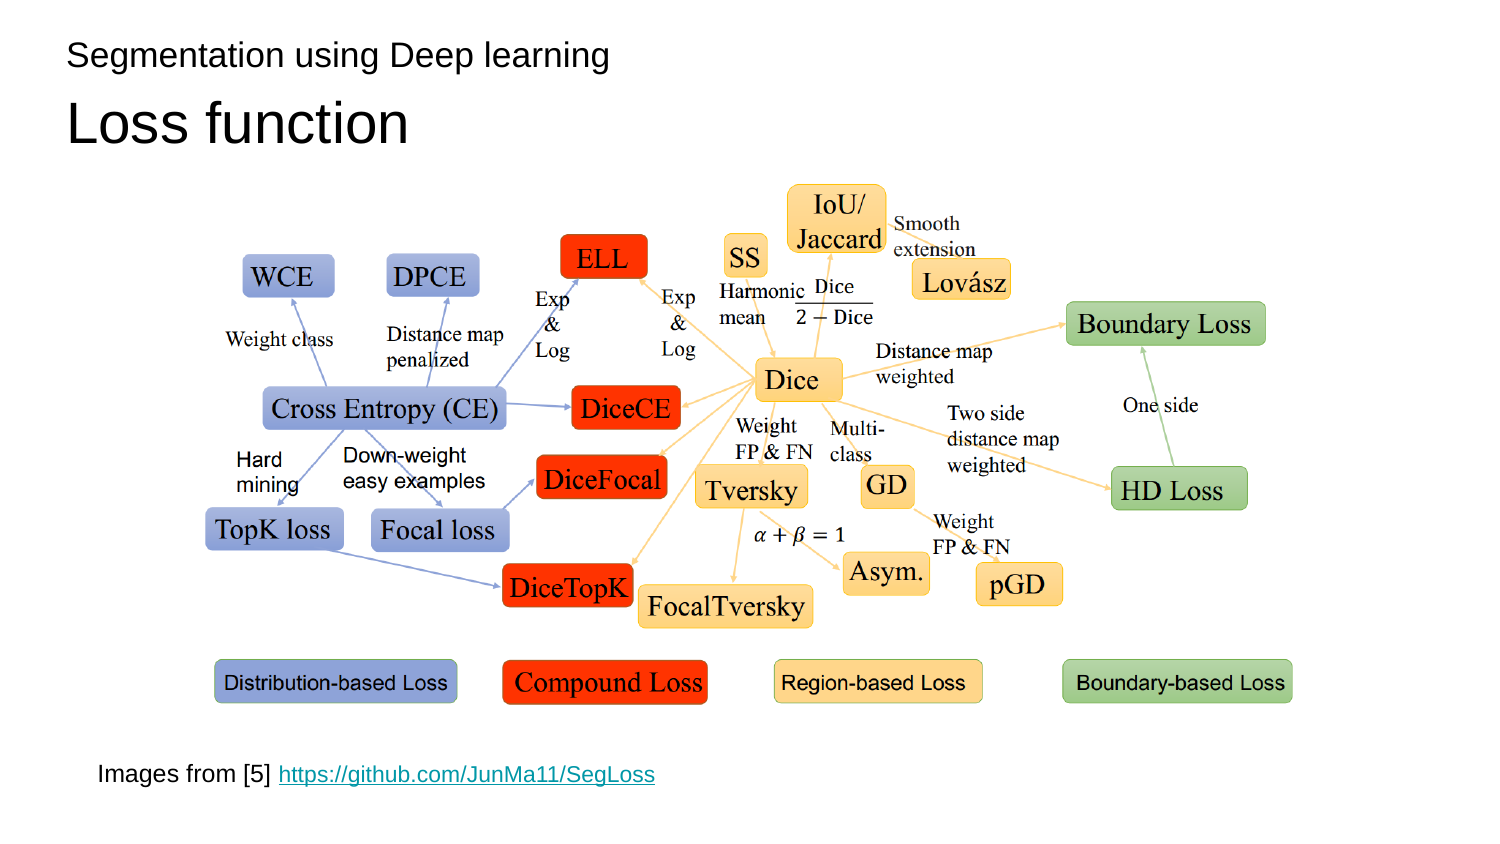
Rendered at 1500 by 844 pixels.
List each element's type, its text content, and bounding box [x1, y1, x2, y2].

title Segmentation using Deep learning Loss function [51, 10, 1449, 105]
text_box Images from [5] https://github.com/JunMa11/SegLoss [51, 746, 1449, 817]
picture [198, 178, 1302, 709]
